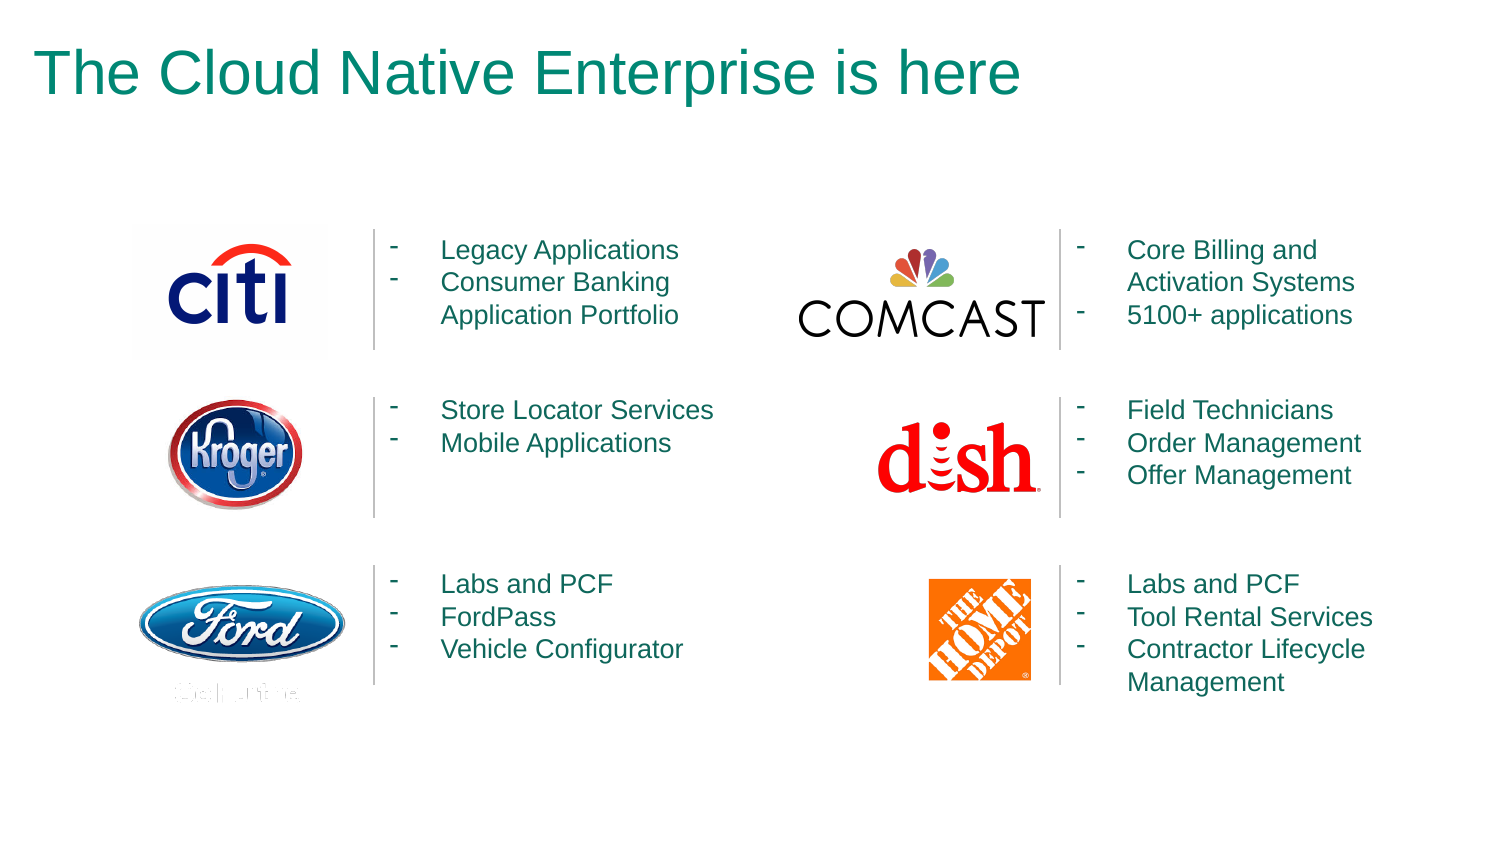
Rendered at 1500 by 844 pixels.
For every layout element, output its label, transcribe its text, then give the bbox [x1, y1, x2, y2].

picture [904, 572, 1056, 686]
picture [798, 249, 1045, 337]
picture [132, 224, 328, 360]
picture [874, 393, 1045, 522]
picture [113, 559, 370, 740]
picture [165, 396, 304, 512]
title The Cloud Native Enterprise is here [18, 24, 1462, 103]
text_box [365, 224, 1433, 699]
